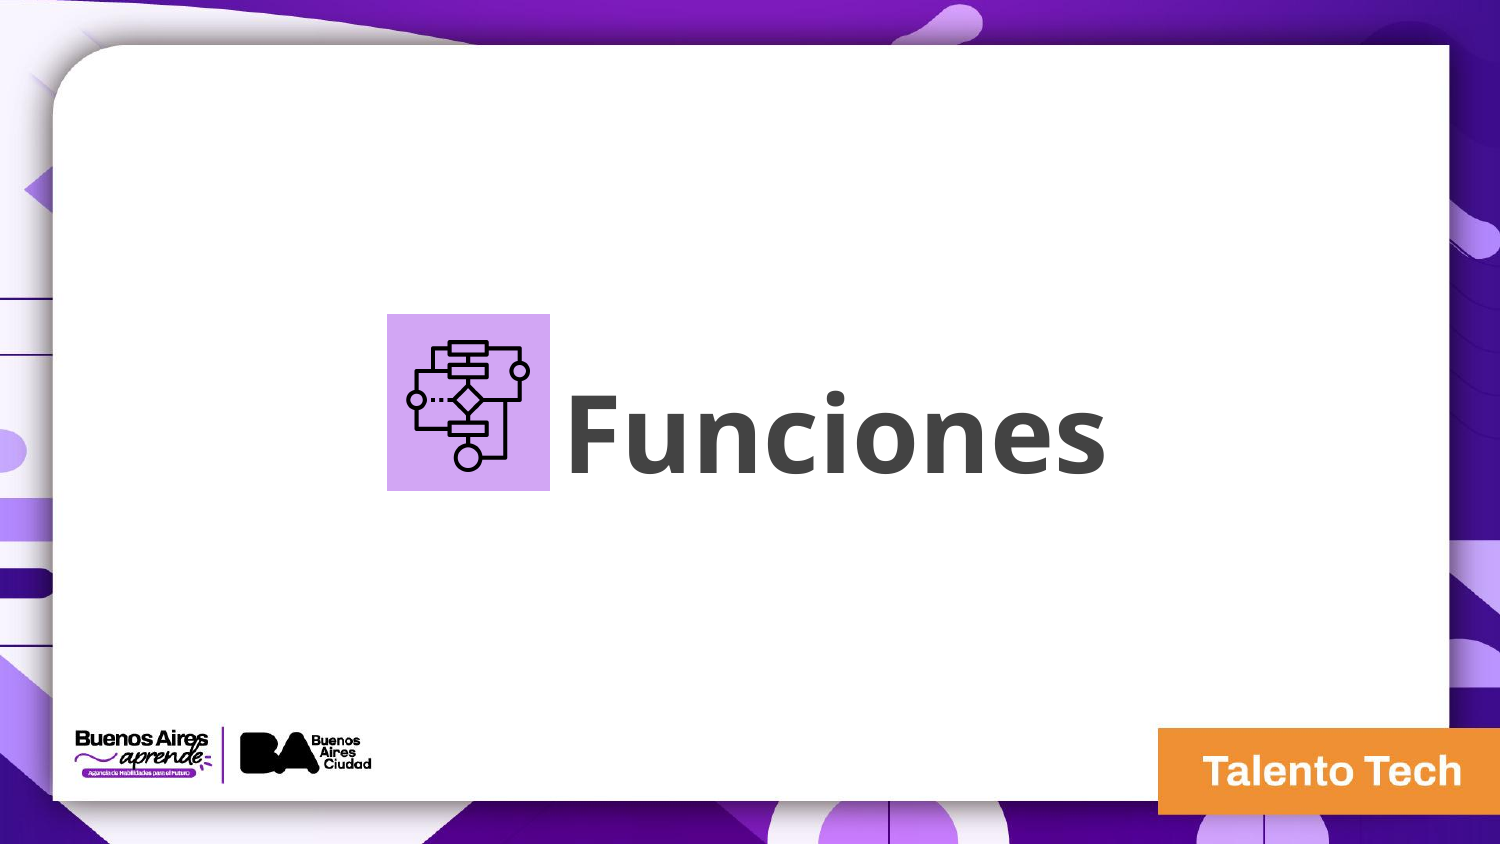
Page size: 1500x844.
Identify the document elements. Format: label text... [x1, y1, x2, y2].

text_box Funciones [562, 340, 1251, 495]
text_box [386, 309, 551, 492]
picture [402, 339, 535, 472]
text_box [0, 0, 1500, 844]
